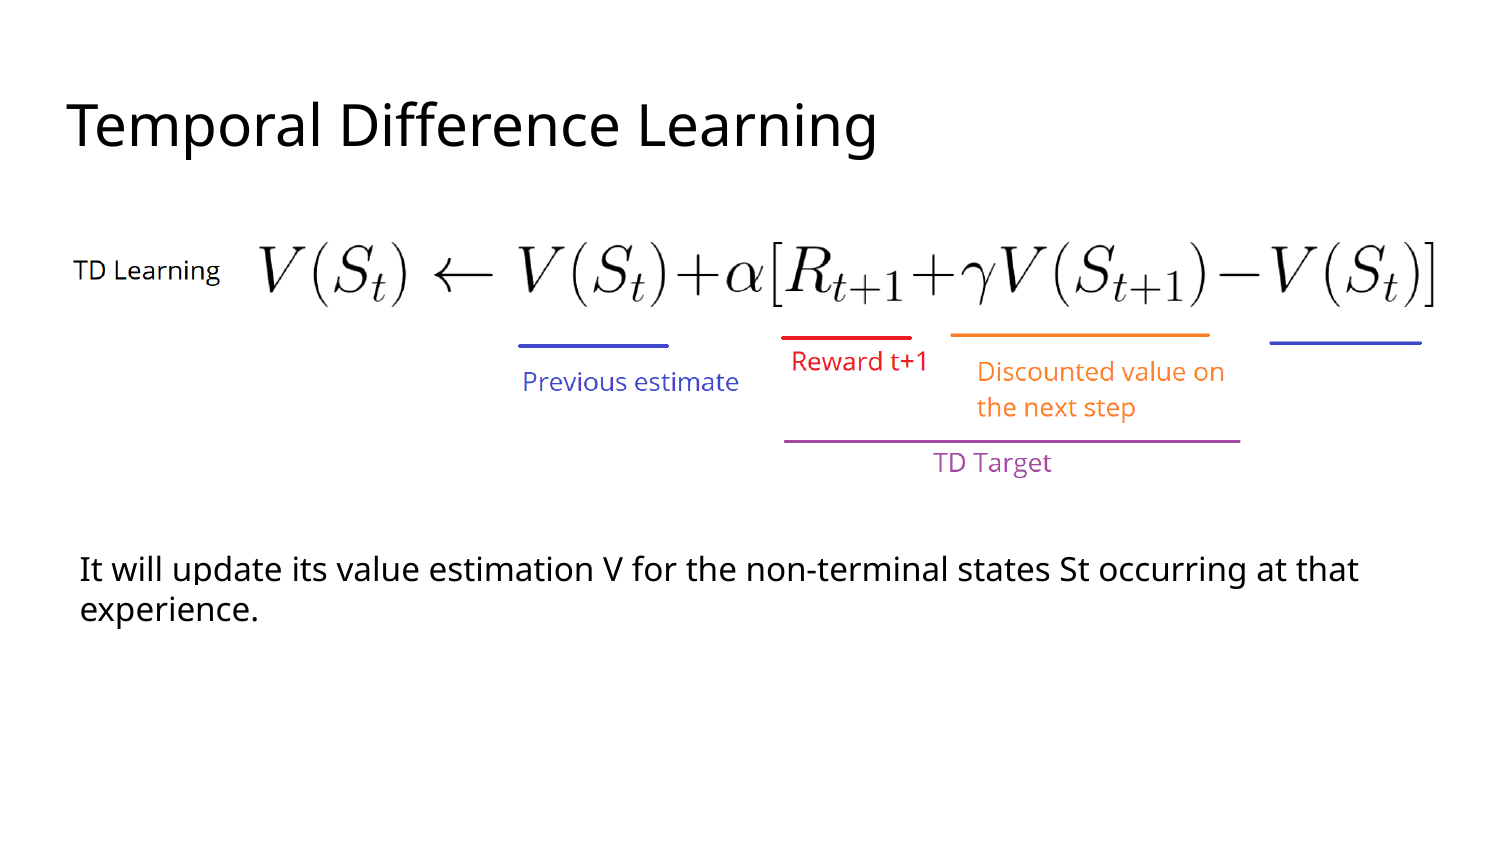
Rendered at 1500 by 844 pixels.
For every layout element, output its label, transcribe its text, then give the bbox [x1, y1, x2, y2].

title Temporal Difference Learning [51, 72, 1449, 167]
picture [50, 188, 1450, 484]
text_box It will update its value estimation V for the non-terminal states St occurring at that experience. [64, 532, 1463, 644]
